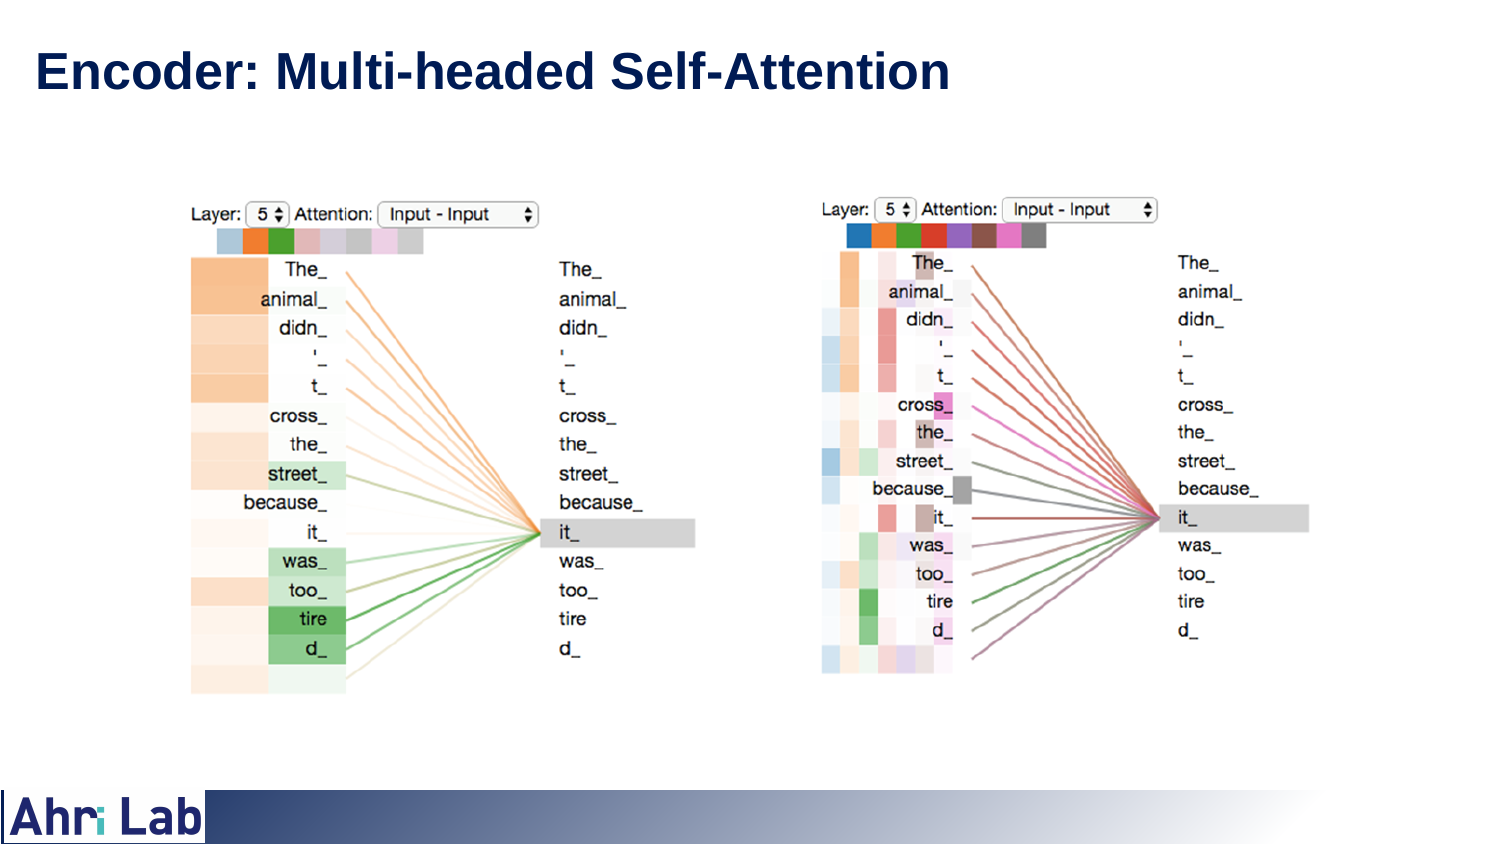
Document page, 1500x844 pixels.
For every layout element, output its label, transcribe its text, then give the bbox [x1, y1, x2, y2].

picture [165, 185, 731, 697]
title Encoder: Multi-headed Self-Attention [20, 22, 1480, 117]
picture [796, 185, 1320, 697]
picture [4, 787, 205, 843]
